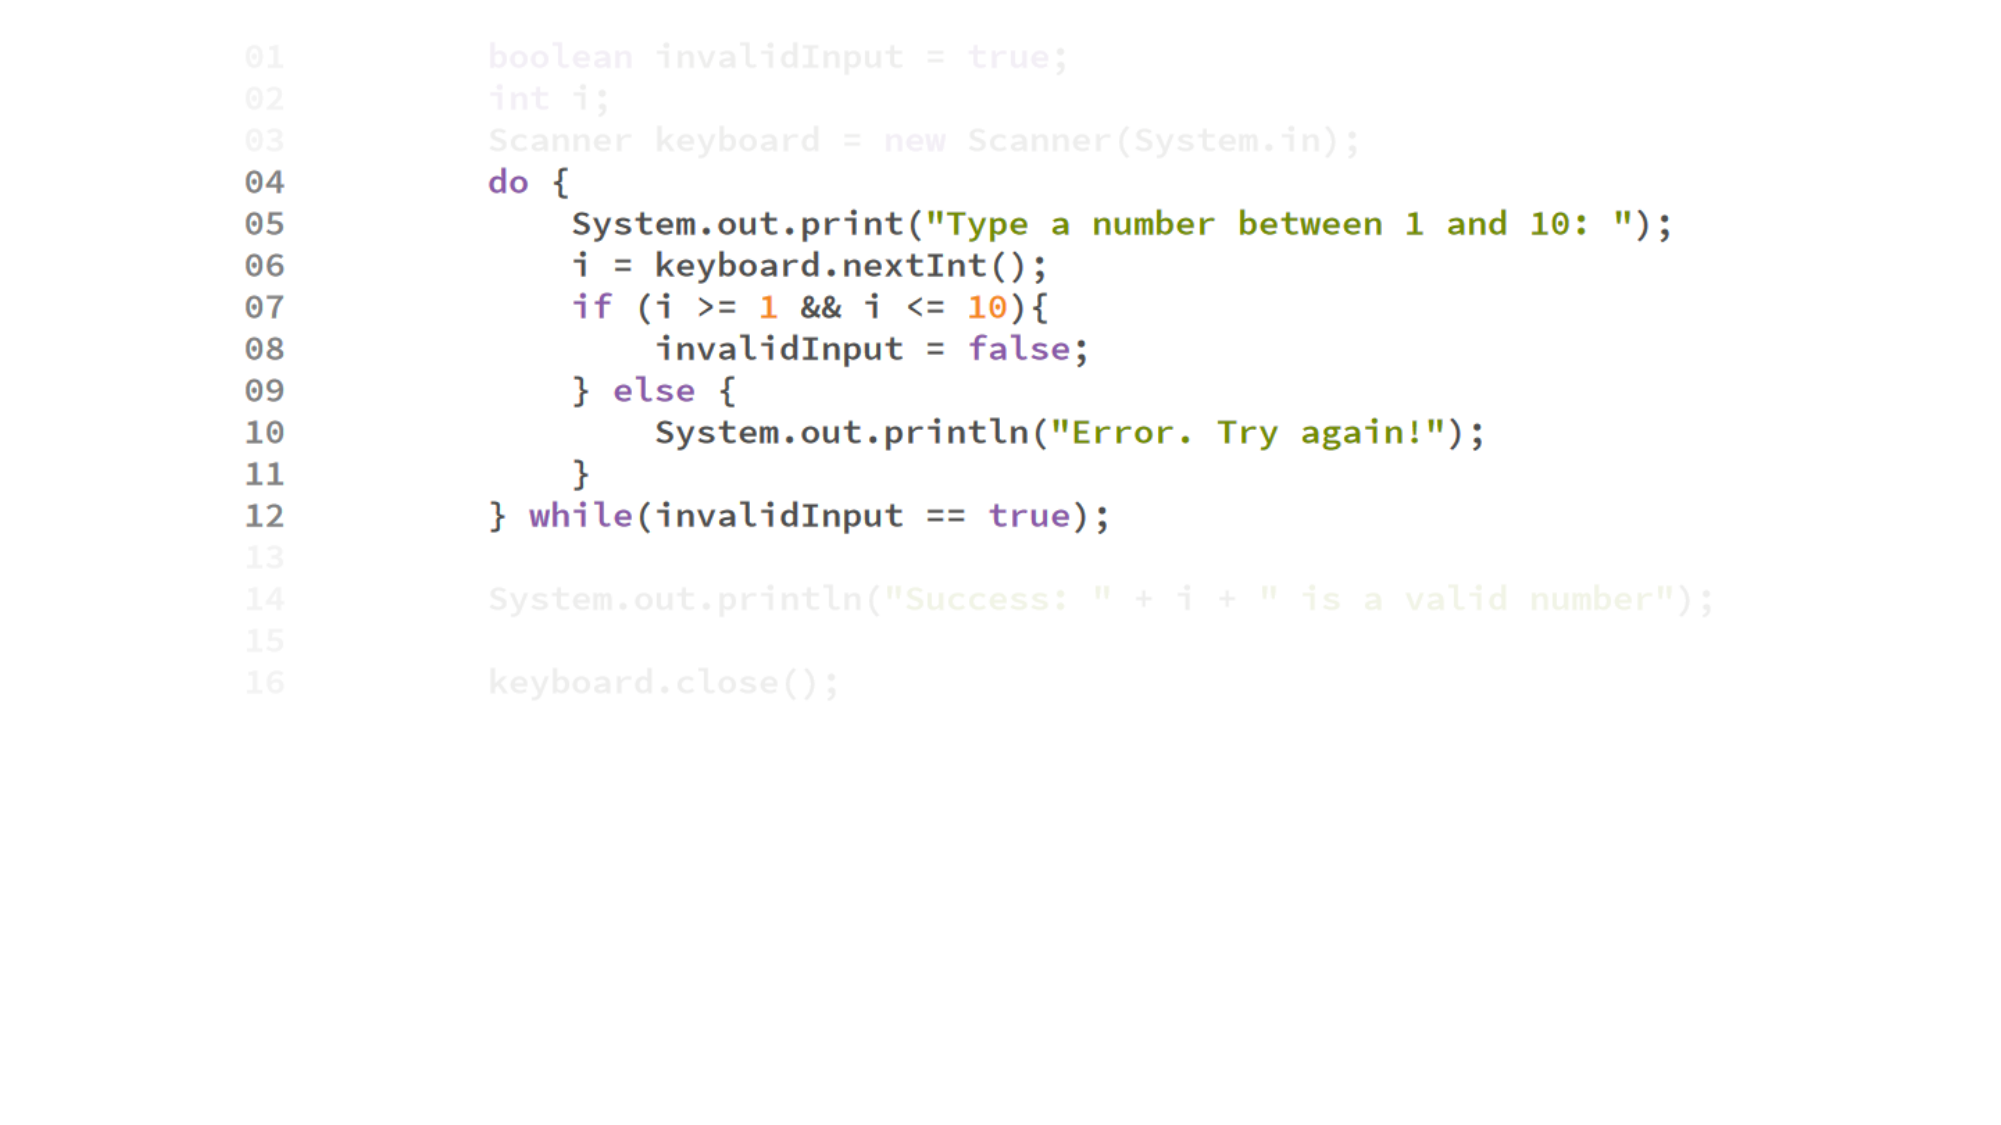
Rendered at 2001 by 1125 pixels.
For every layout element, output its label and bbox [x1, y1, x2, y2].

picture [0, 0, 2000, 713]
